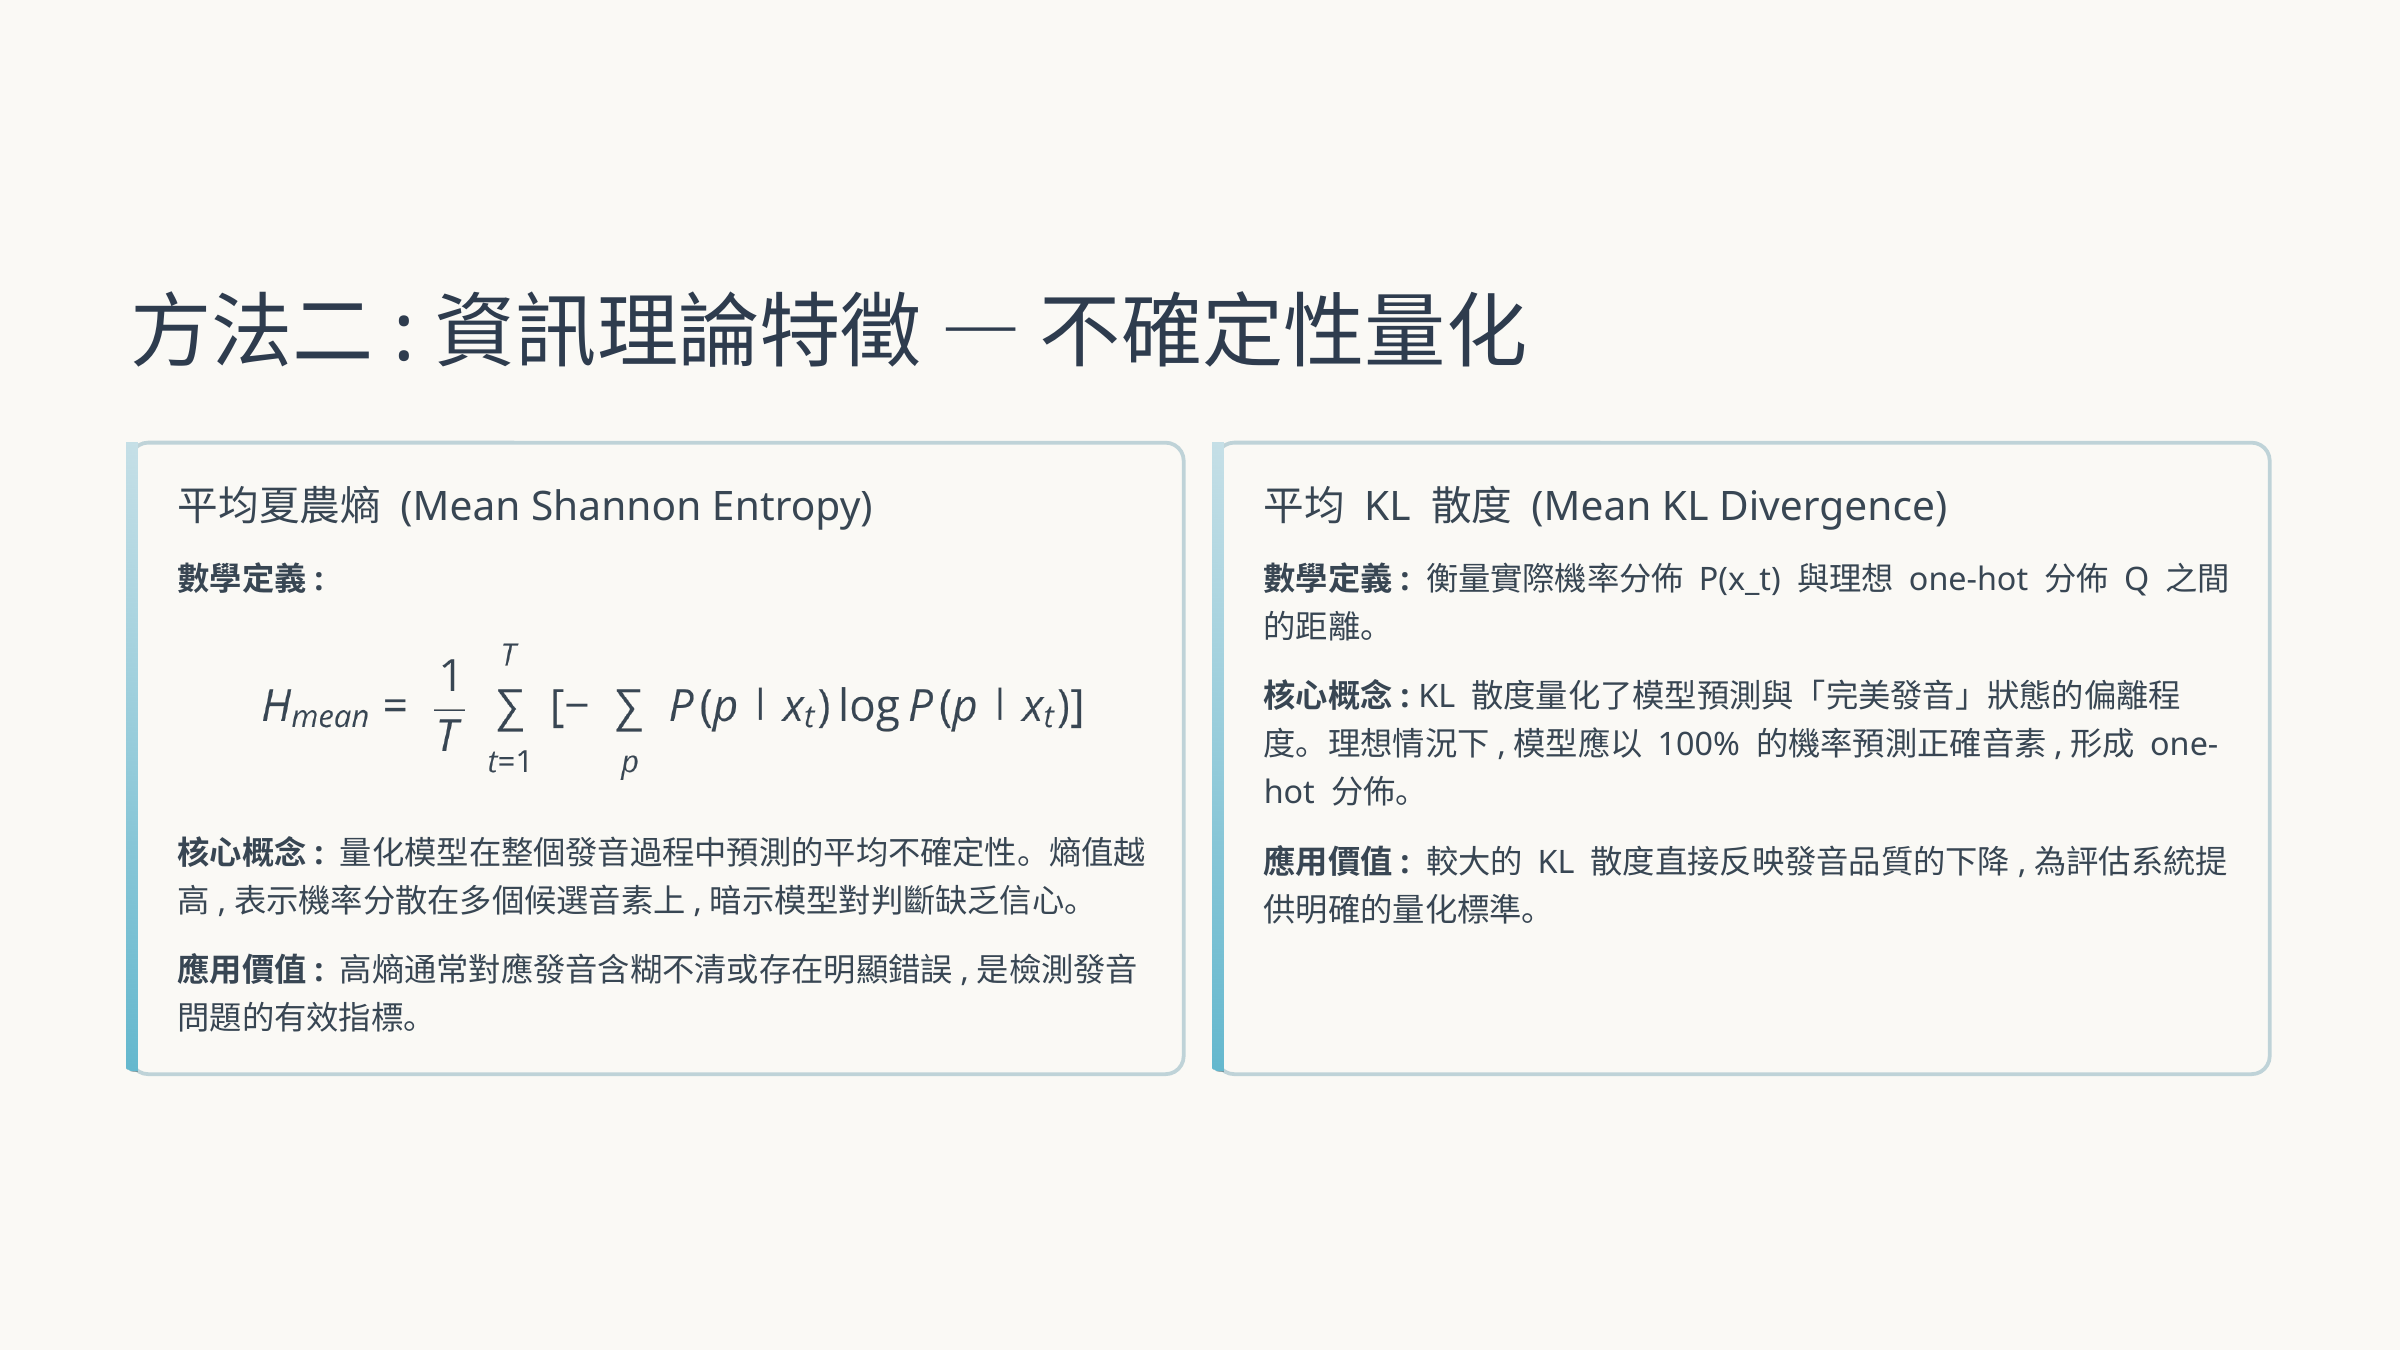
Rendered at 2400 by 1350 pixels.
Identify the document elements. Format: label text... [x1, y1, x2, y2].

text_box 平均夏農熵 (Mean Shannon Entropy) [177, 478, 859, 530]
text_box 核心概念: 量化模型在整個發音過程中預測的平均不確定性。熵值越高,表示機率分散在多個候選音素上,暗示模型對判斷缺乏信心。 [177, 822, 1148, 921]
text_box 核心概念: KL 散度量化了模型預測與「完美發音」狀態的偏離程度。理想情況下,模型應以 100% 的機率預測正確音素,形成 one-hot 分佈。 [1263, 666, 2234, 813]
picture [177, 639, 1148, 782]
picture [1212, 442, 1228, 1075]
text_box 方法二:資訊理論特徵 — 不確定性量化 [130, 275, 1489, 378]
text_box 應用價值: 較大的 KL 散度直接反映發音品質的下降,為評估系統提供明確的量化標準。 [1263, 832, 2234, 931]
text_box 應用價值: 高熵通常對應發音含糊不清或存在明顯錯誤,是檢測發音問題的有效指標。 [177, 940, 1148, 1038]
text_box [142, 442, 1184, 1075]
picture [126, 442, 142, 1075]
text_box 平均 KL 散度 (Mean KL Divergence) [1263, 478, 1927, 530]
text_box [1228, 442, 2270, 1075]
text_box 數學定義: [177, 549, 1148, 599]
text_box 數學定義: 衡量實際機率分佈 P(x_t) 與理想 one-hot 分佈 Q 之間的距離。 [1263, 549, 2234, 647]
